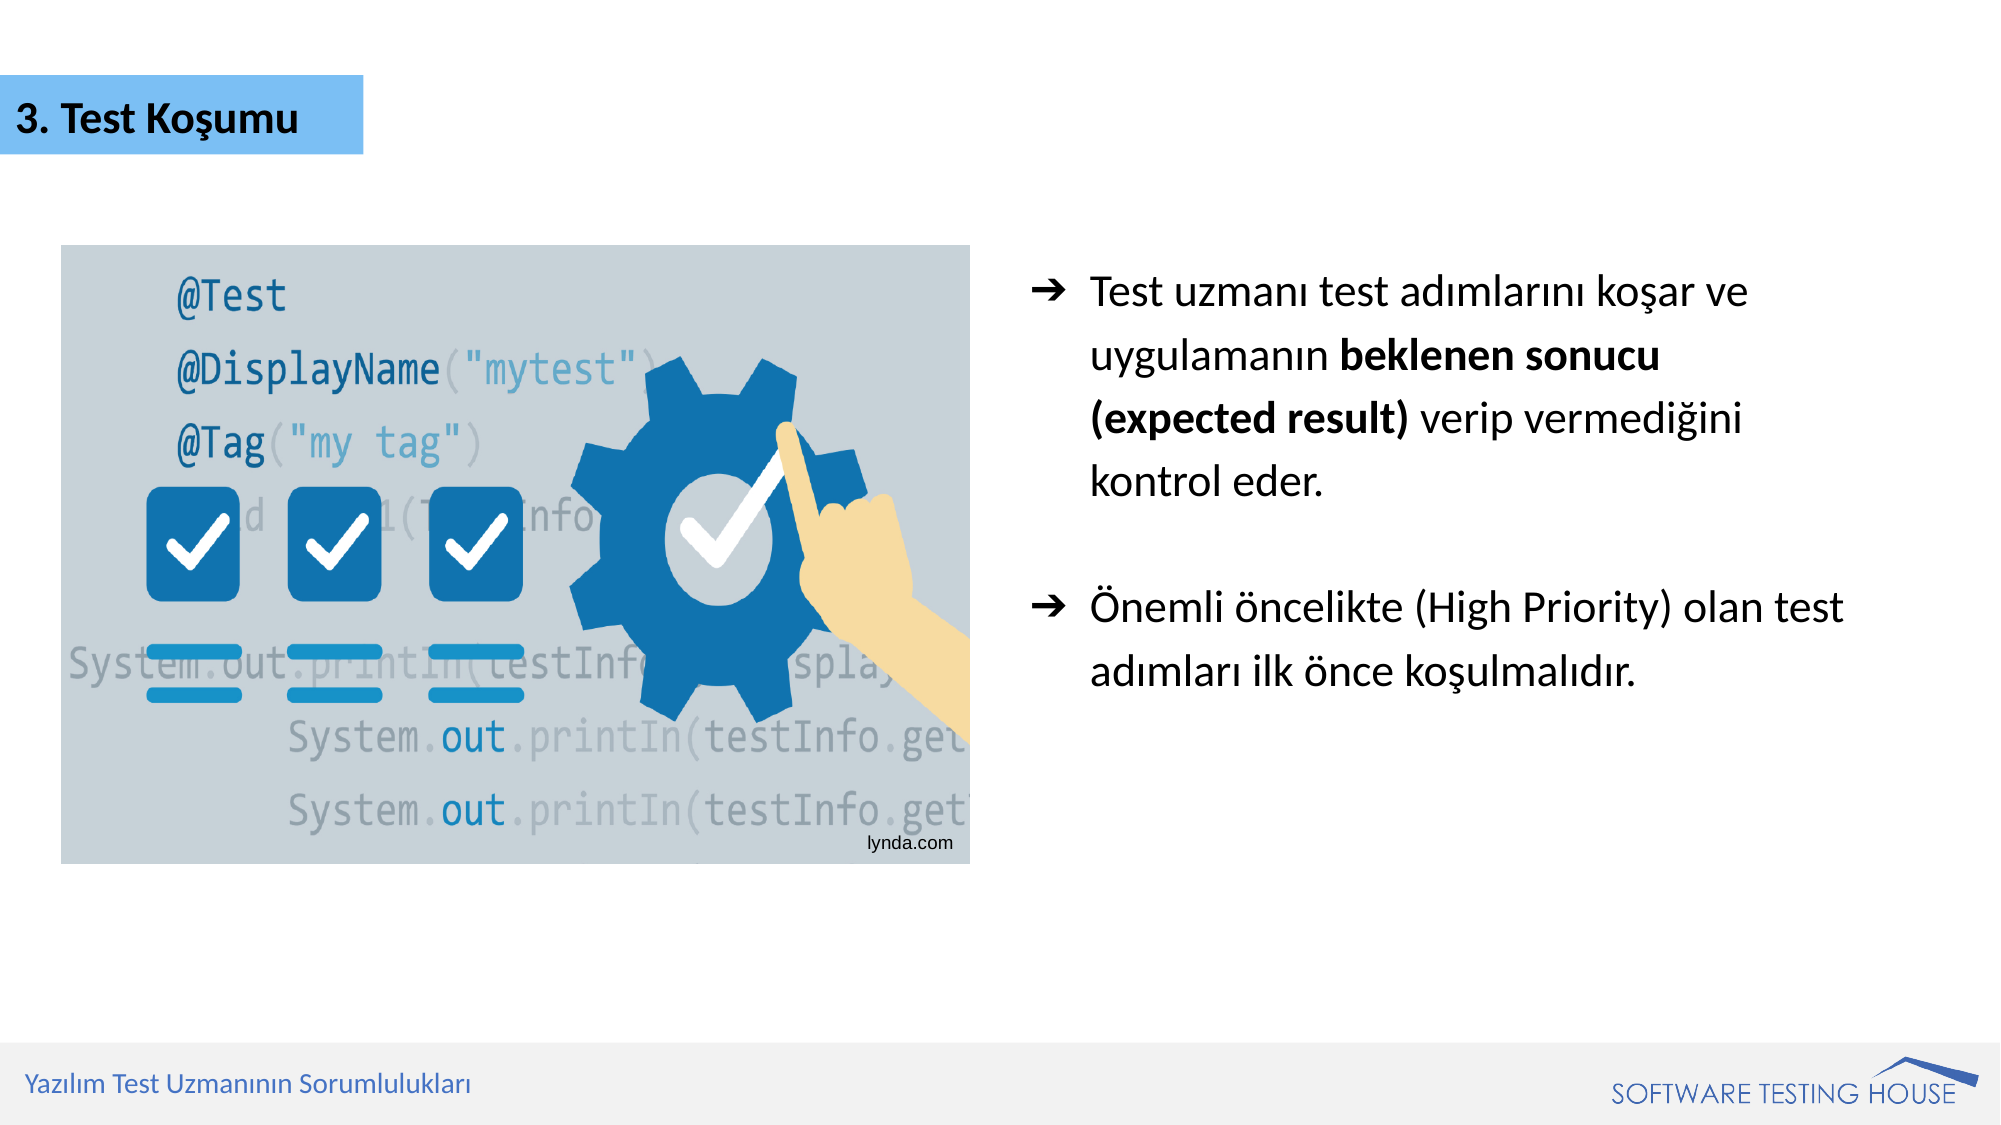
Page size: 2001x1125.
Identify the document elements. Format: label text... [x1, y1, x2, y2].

text_box 3. Test Koşumu [0, 75, 364, 155]
picture [60, 245, 970, 864]
list Yazılım Test Uzmanının Sorumlulukları [9, 1052, 856, 1108]
text_box Test uzmanı test adımlarını koşar ve uygulamanın beklenen sonucu (expected result) verip vermediğini kontrol eder. Önemli öncelikte (High Priority) olan test adımları ilk önce koşulmalıdır. [999, 245, 1867, 806]
picture [1611, 1056, 1979, 1112]
